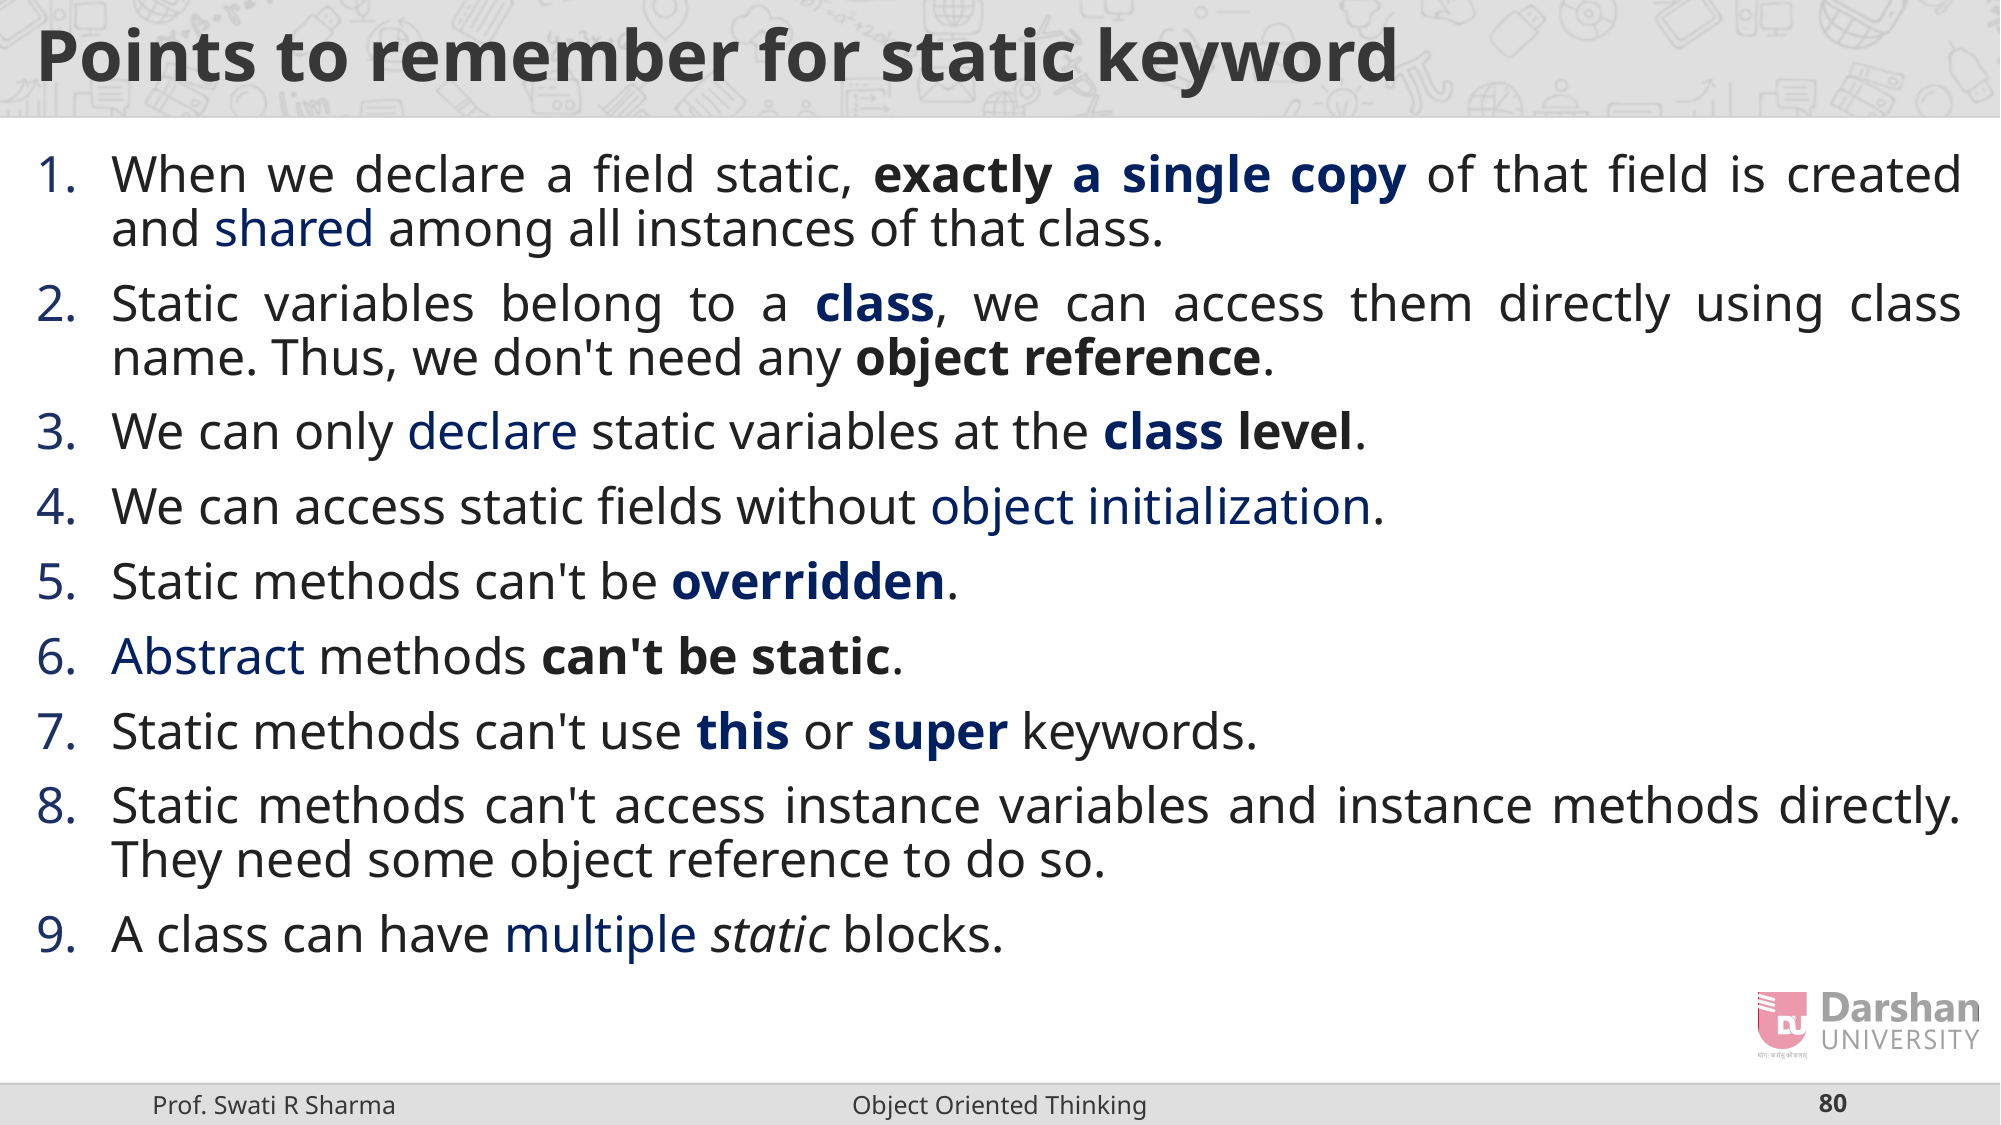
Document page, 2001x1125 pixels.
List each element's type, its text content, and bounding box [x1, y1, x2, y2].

list When we declare a field static, exactly a single copy of that field is created and shared among all instances of that class. Static variables belong to a class, we can access them directly using class name. Thus, we don't need any object reference. We can only declare static variables at the class level. We can access static fields without object initialization. Static methods can't be overridden. Abstract methods can't be static. Static methods can't use this or super keywords. Static methods can't access instance variables and instance methods directly. They need some object reference to do so. A class can have multiple static blocks. [21, 141, 1979, 1059]
title Points to remember for static keyword [0, 0, 2000, 117]
